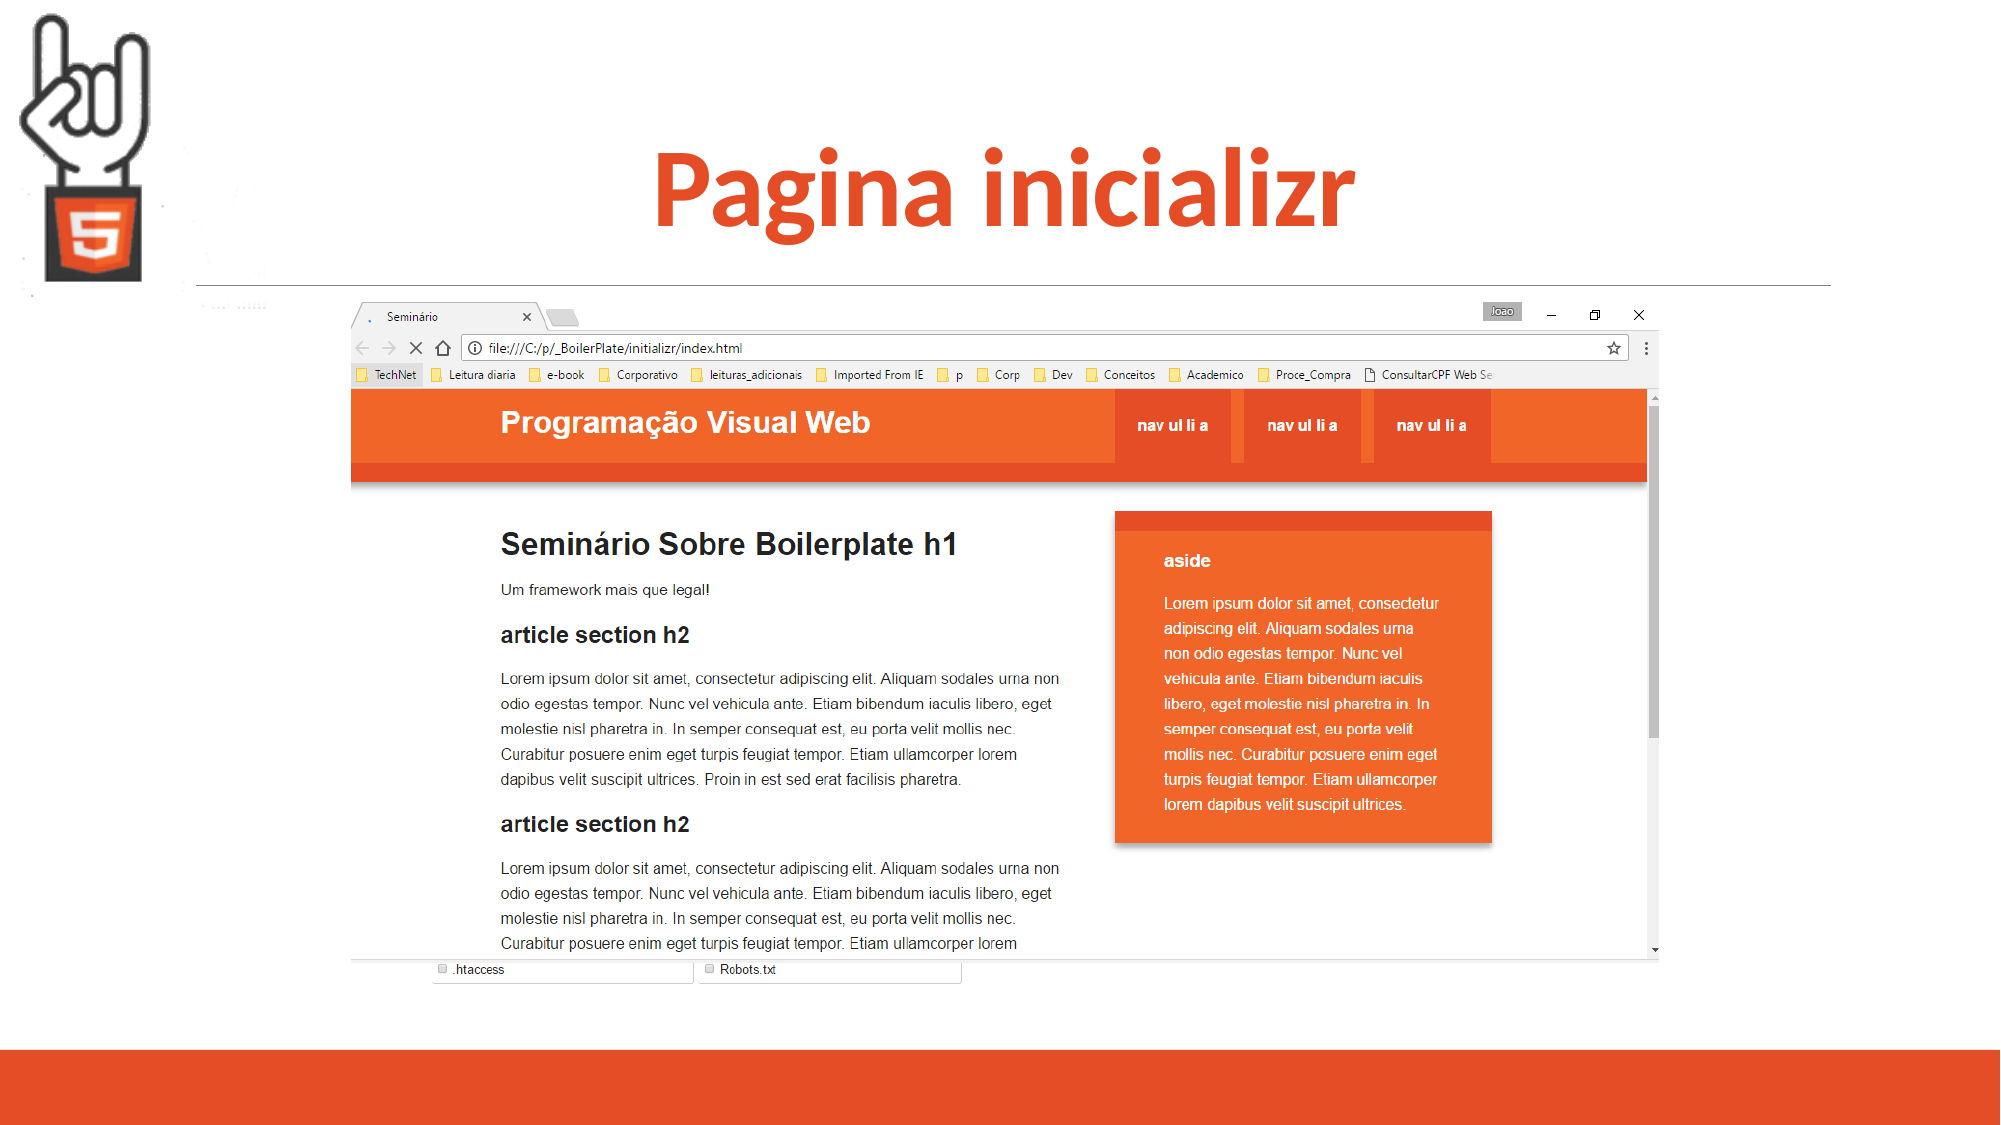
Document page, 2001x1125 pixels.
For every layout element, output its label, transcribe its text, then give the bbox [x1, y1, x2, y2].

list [350, 302, 1659, 964]
title Pagina inicializr [634, 53, 1376, 257]
picture [411, 964, 1257, 1018]
picture [0, 0, 269, 309]
